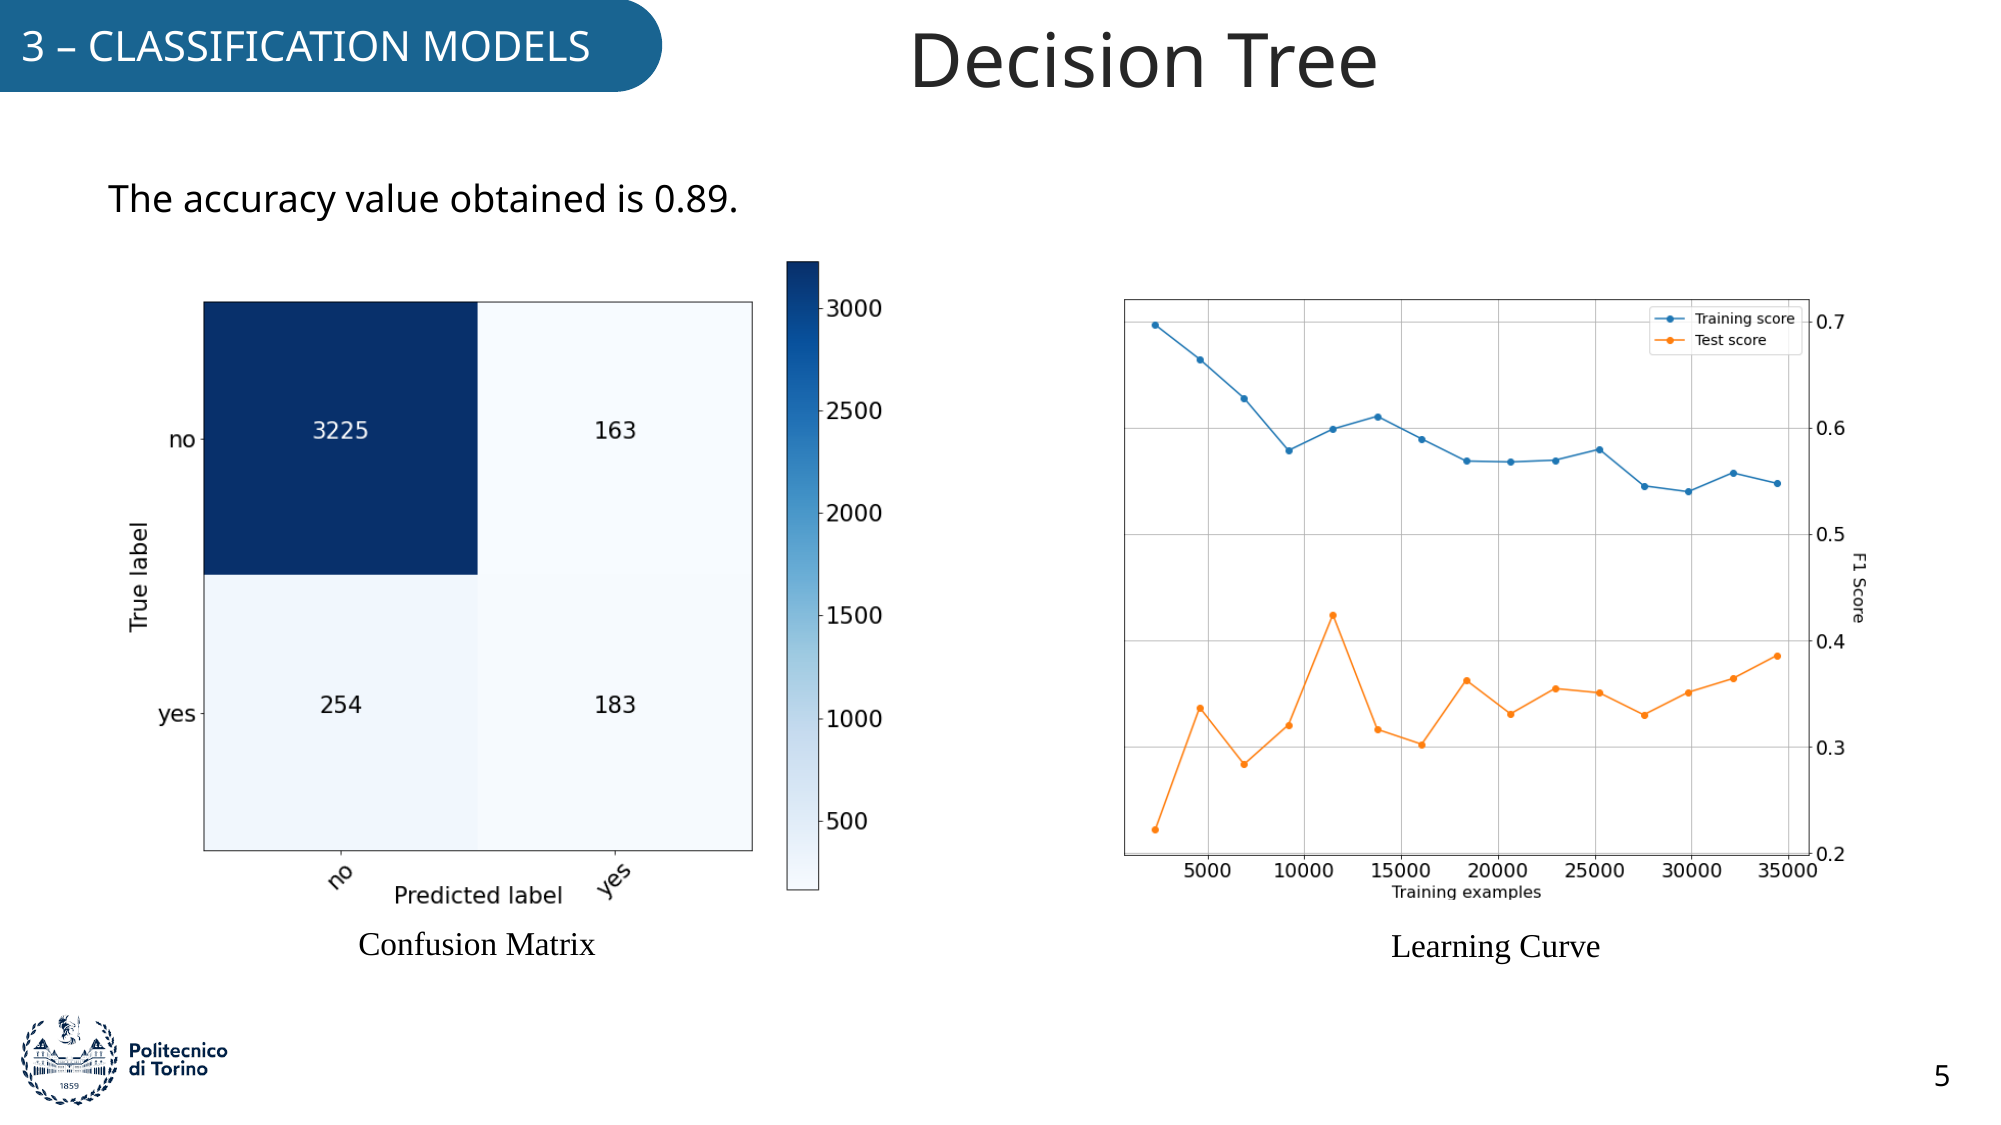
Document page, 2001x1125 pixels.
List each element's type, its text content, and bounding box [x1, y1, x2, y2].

picture [123, 258, 891, 909]
text_box Decision Tree [288, 3, 2000, 123]
text_box The accuracy value obtained is 0.89. [93, 122, 1966, 997]
picture [0, 972, 248, 1125]
text_box Confusion Matrix [228, 912, 727, 985]
text_box Learning Curve [1246, 914, 1746, 987]
picture [1119, 293, 1873, 907]
text_box 3 – CLASSIFICATION MODELS [0, 0, 638, 93]
text_box 5 [1822, 1044, 1966, 1105]
